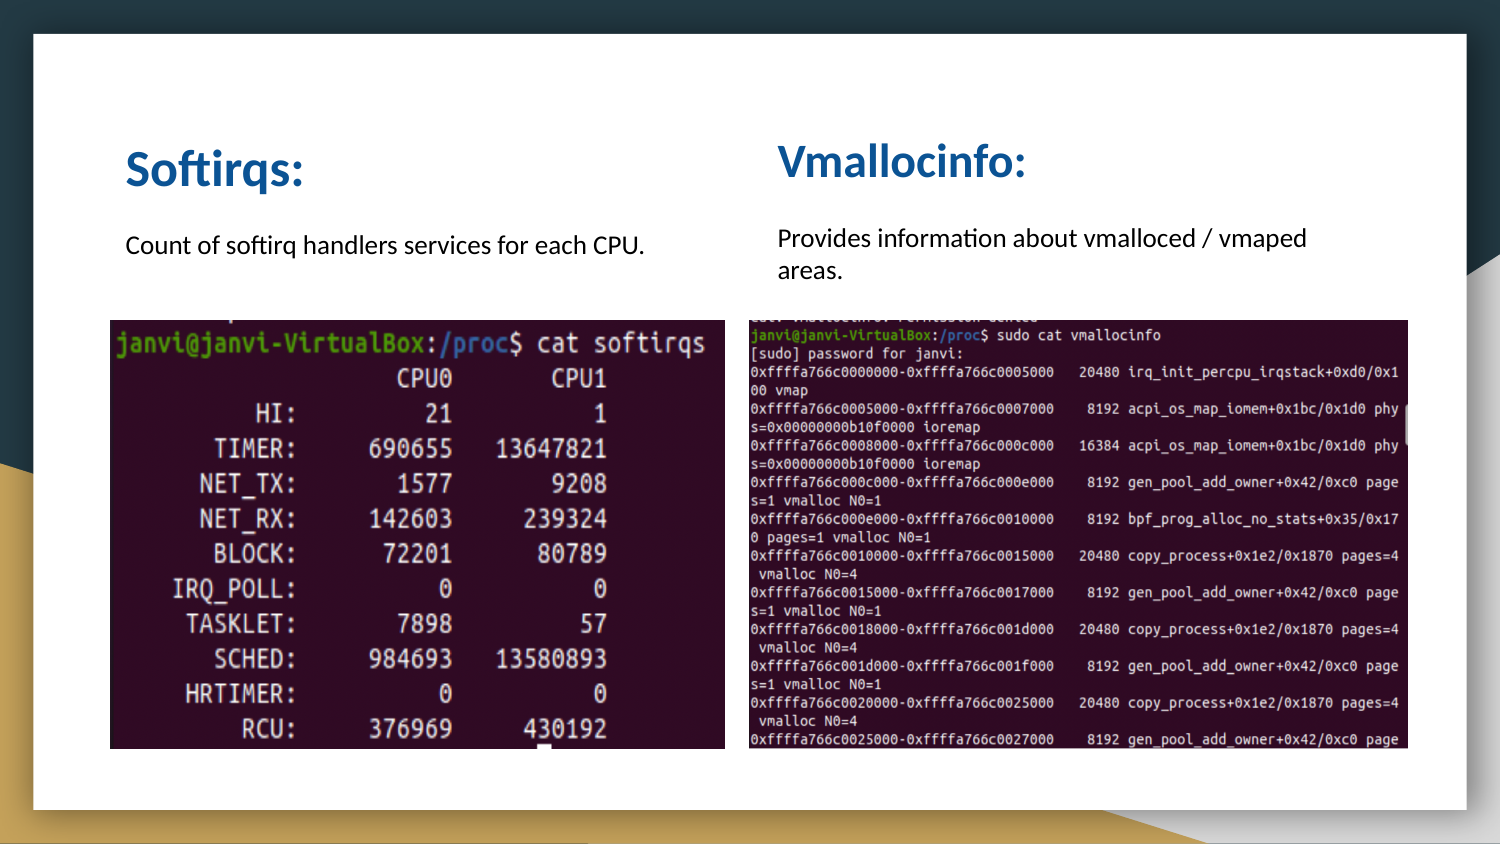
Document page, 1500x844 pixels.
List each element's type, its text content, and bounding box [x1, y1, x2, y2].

picture [748, 319, 1408, 750]
text_box Vmallocinfo: Provides information about vmalloced / vmaped areas. [762, 115, 1376, 300]
picture [110, 319, 725, 750]
list Softirqs: Count of softirq handlers services for each CPU. [110, 110, 725, 291]
